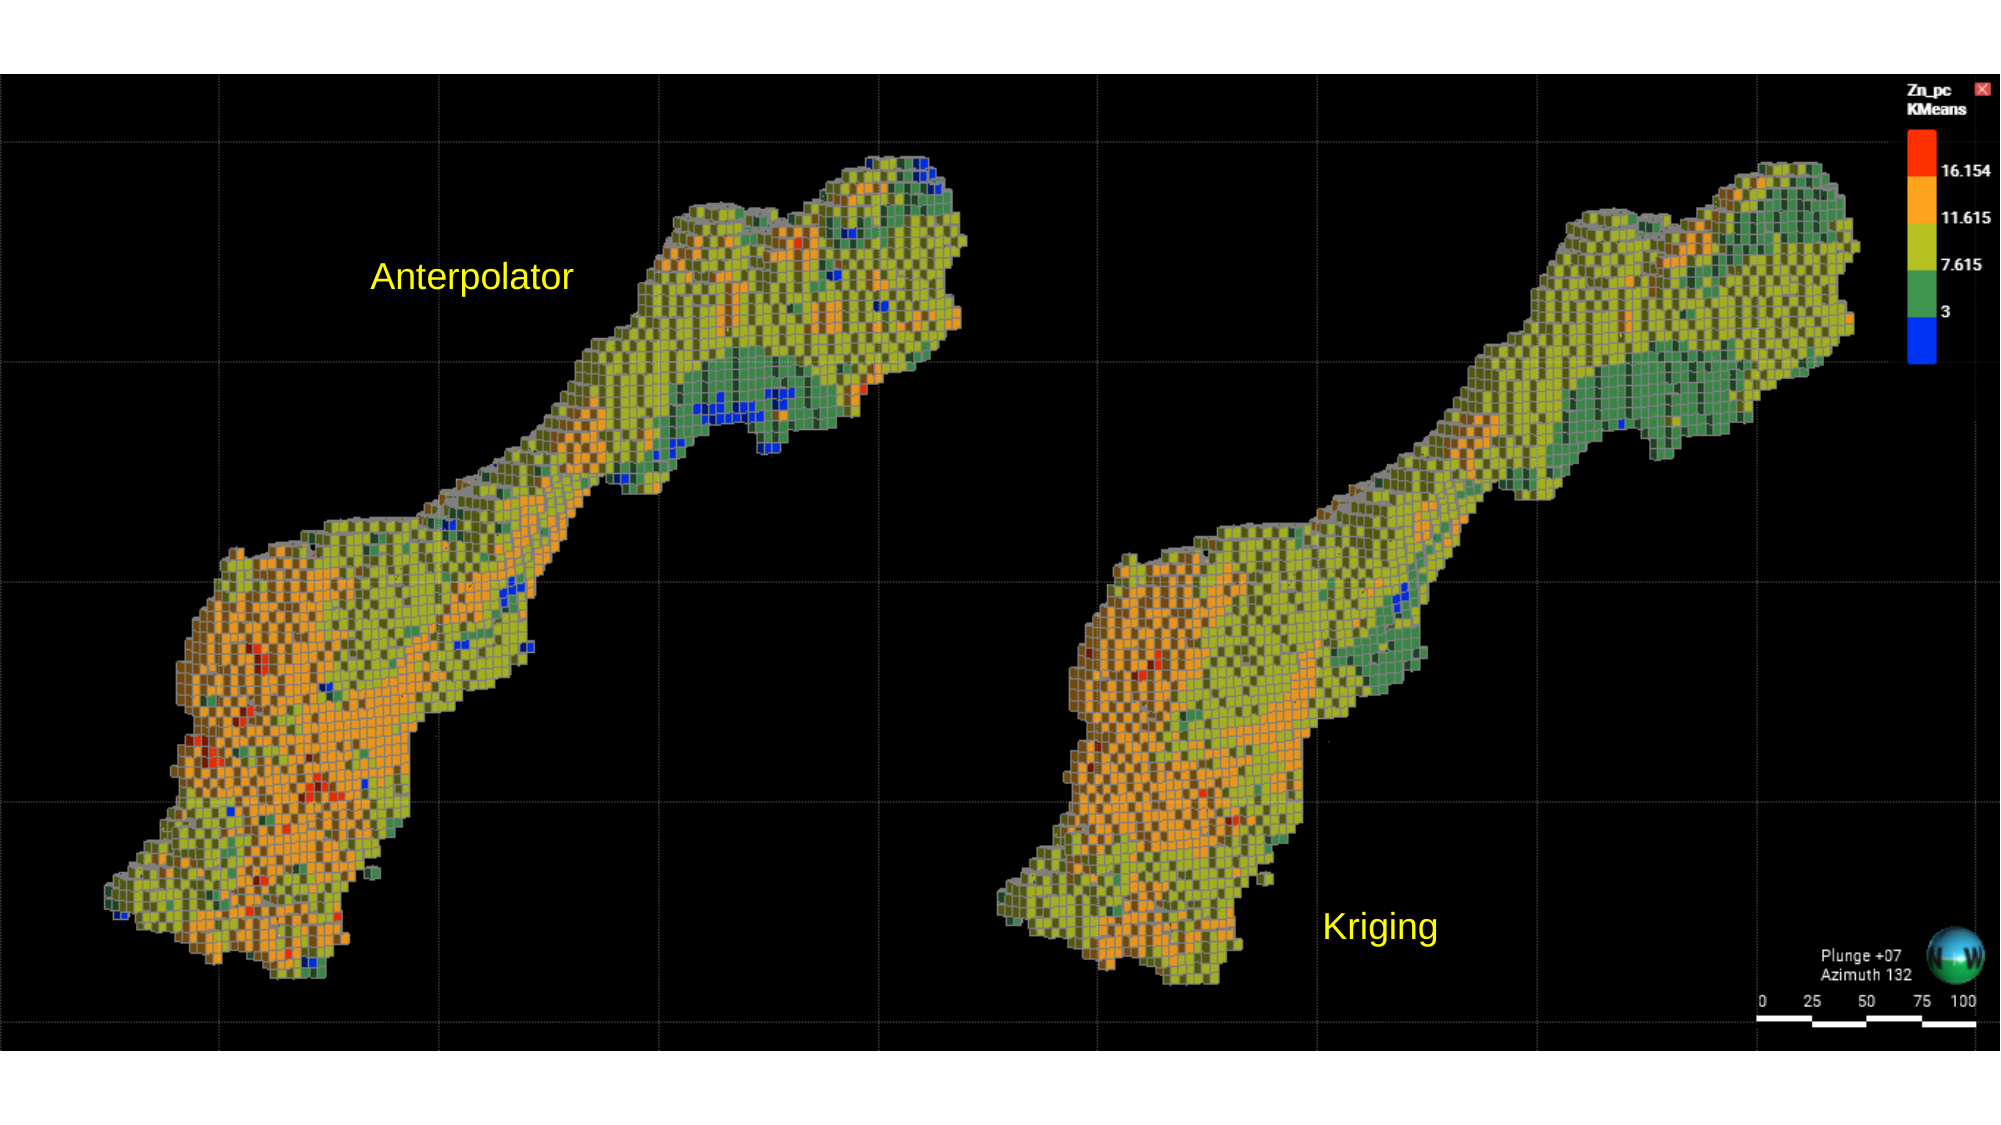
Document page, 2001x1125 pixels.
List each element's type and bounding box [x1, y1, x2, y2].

picture [0, 73, 2000, 1052]
